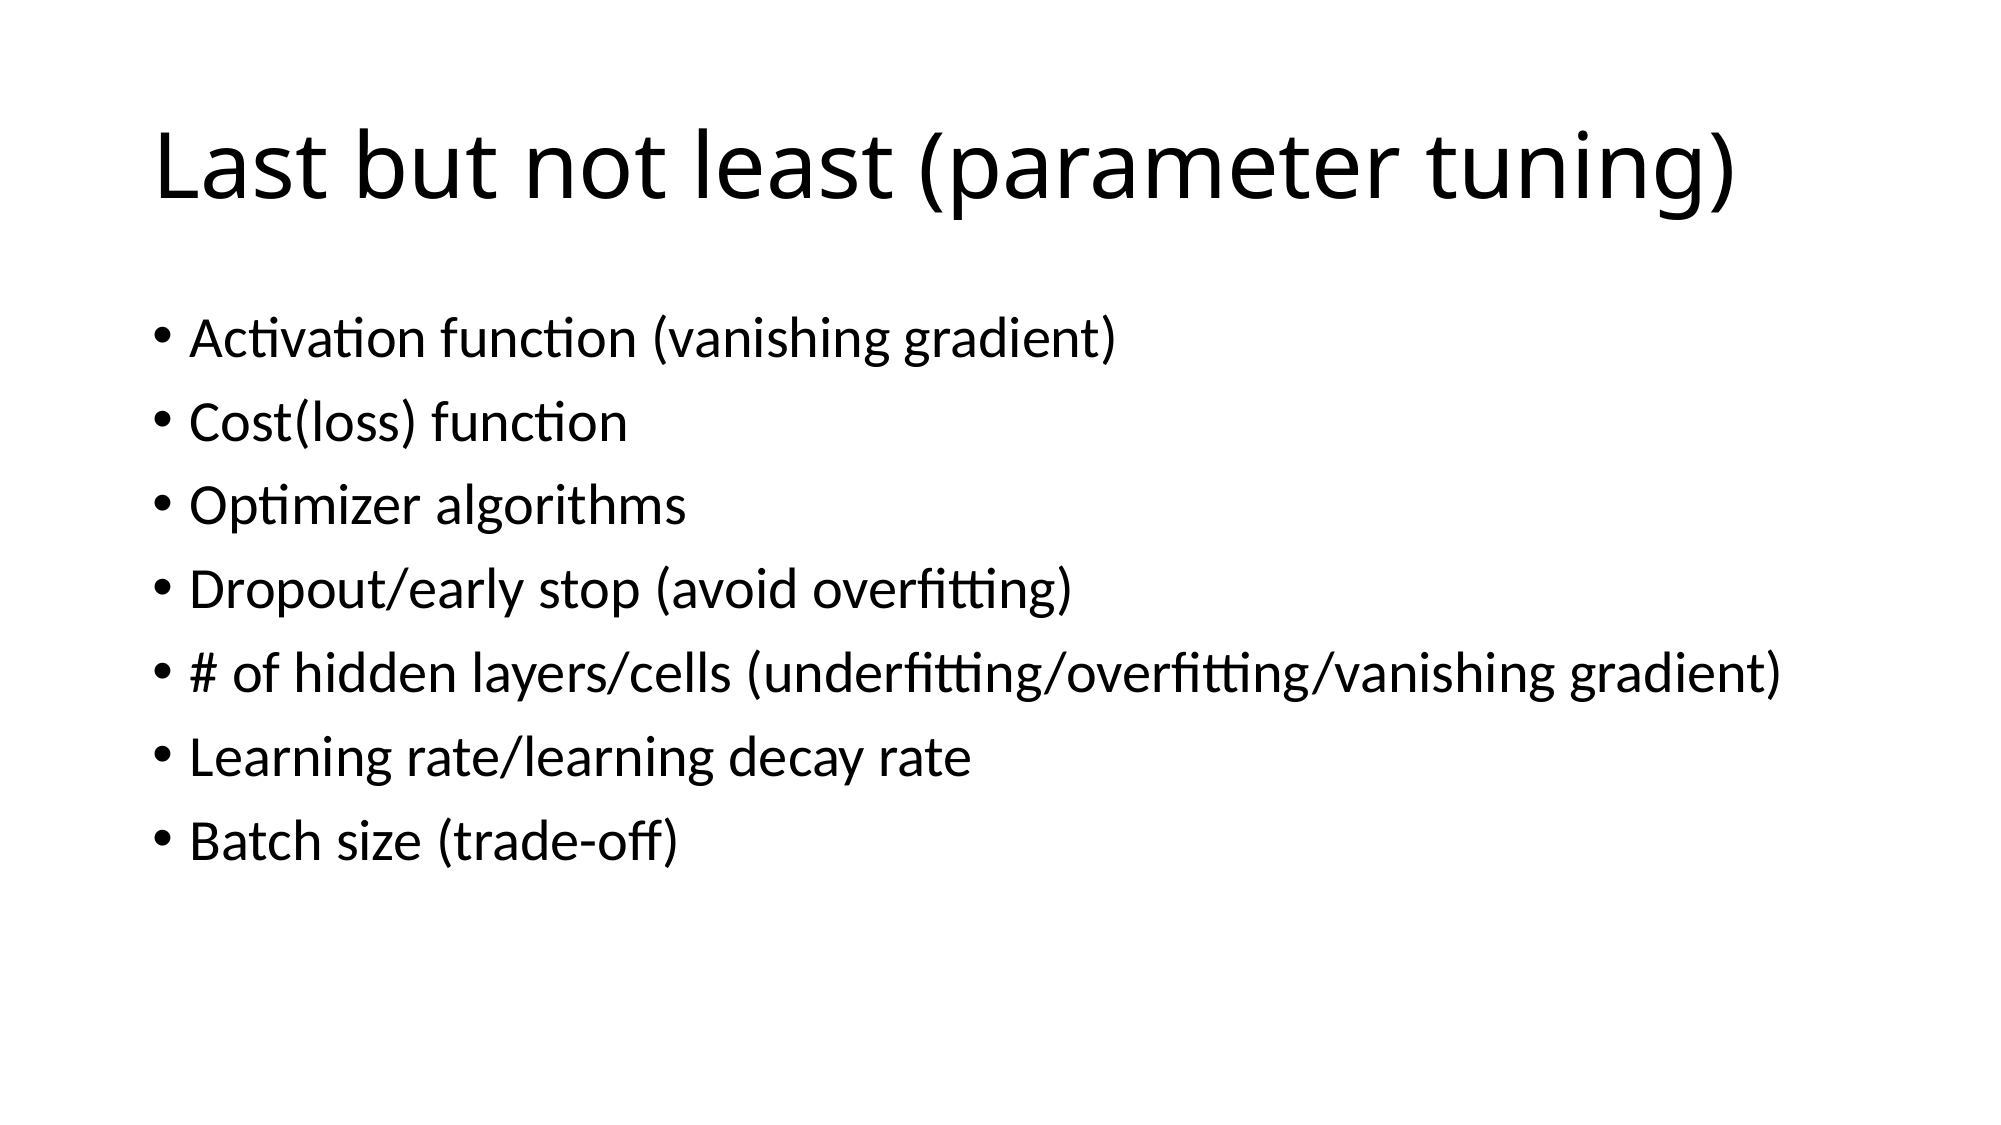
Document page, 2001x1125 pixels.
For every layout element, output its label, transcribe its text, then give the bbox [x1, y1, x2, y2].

list Activation function (vanishing gradient) Cost(loss) function Optimizer algorithms Dropout/early stop (avoid overfitting) # of hidden layers/cells (underfitting/overfitting/vanishing gradient) Learning rate/learning decay rate Batch size (trade-off) [137, 299, 1863, 1014]
title Last but not least (parameter tuning) [137, 59, 1863, 278]
